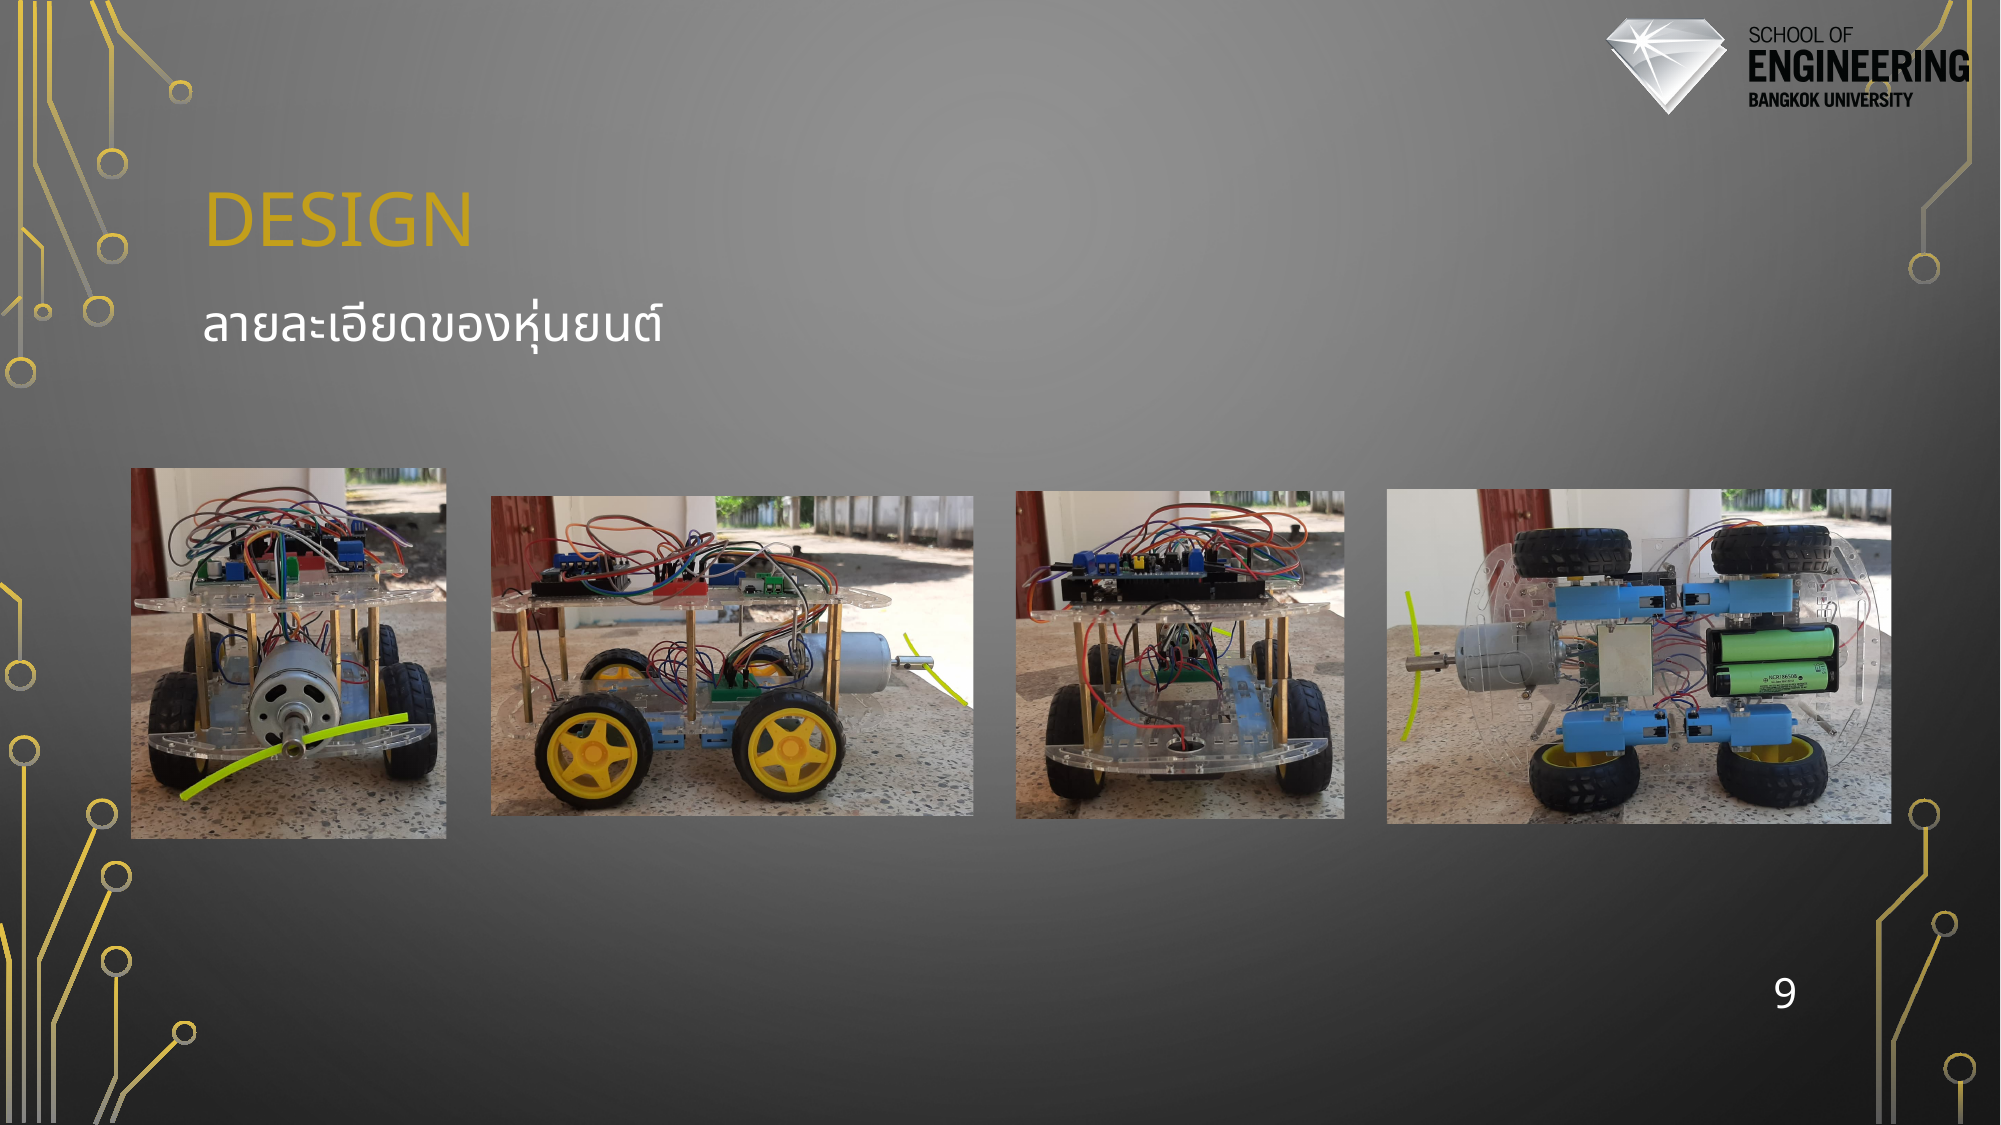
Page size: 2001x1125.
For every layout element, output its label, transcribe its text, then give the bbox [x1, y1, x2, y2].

slide_number 9 [1685, 965, 1813, 1025]
picture [1015, 488, 1345, 819]
picture [130, 468, 447, 840]
title Design [187, 101, 1813, 272]
list ลายละเอียดของหุ่นยนต์ [187, 272, 1813, 853]
picture [1386, 488, 1892, 824]
picture [1605, 17, 1969, 115]
picture [490, 496, 974, 817]
